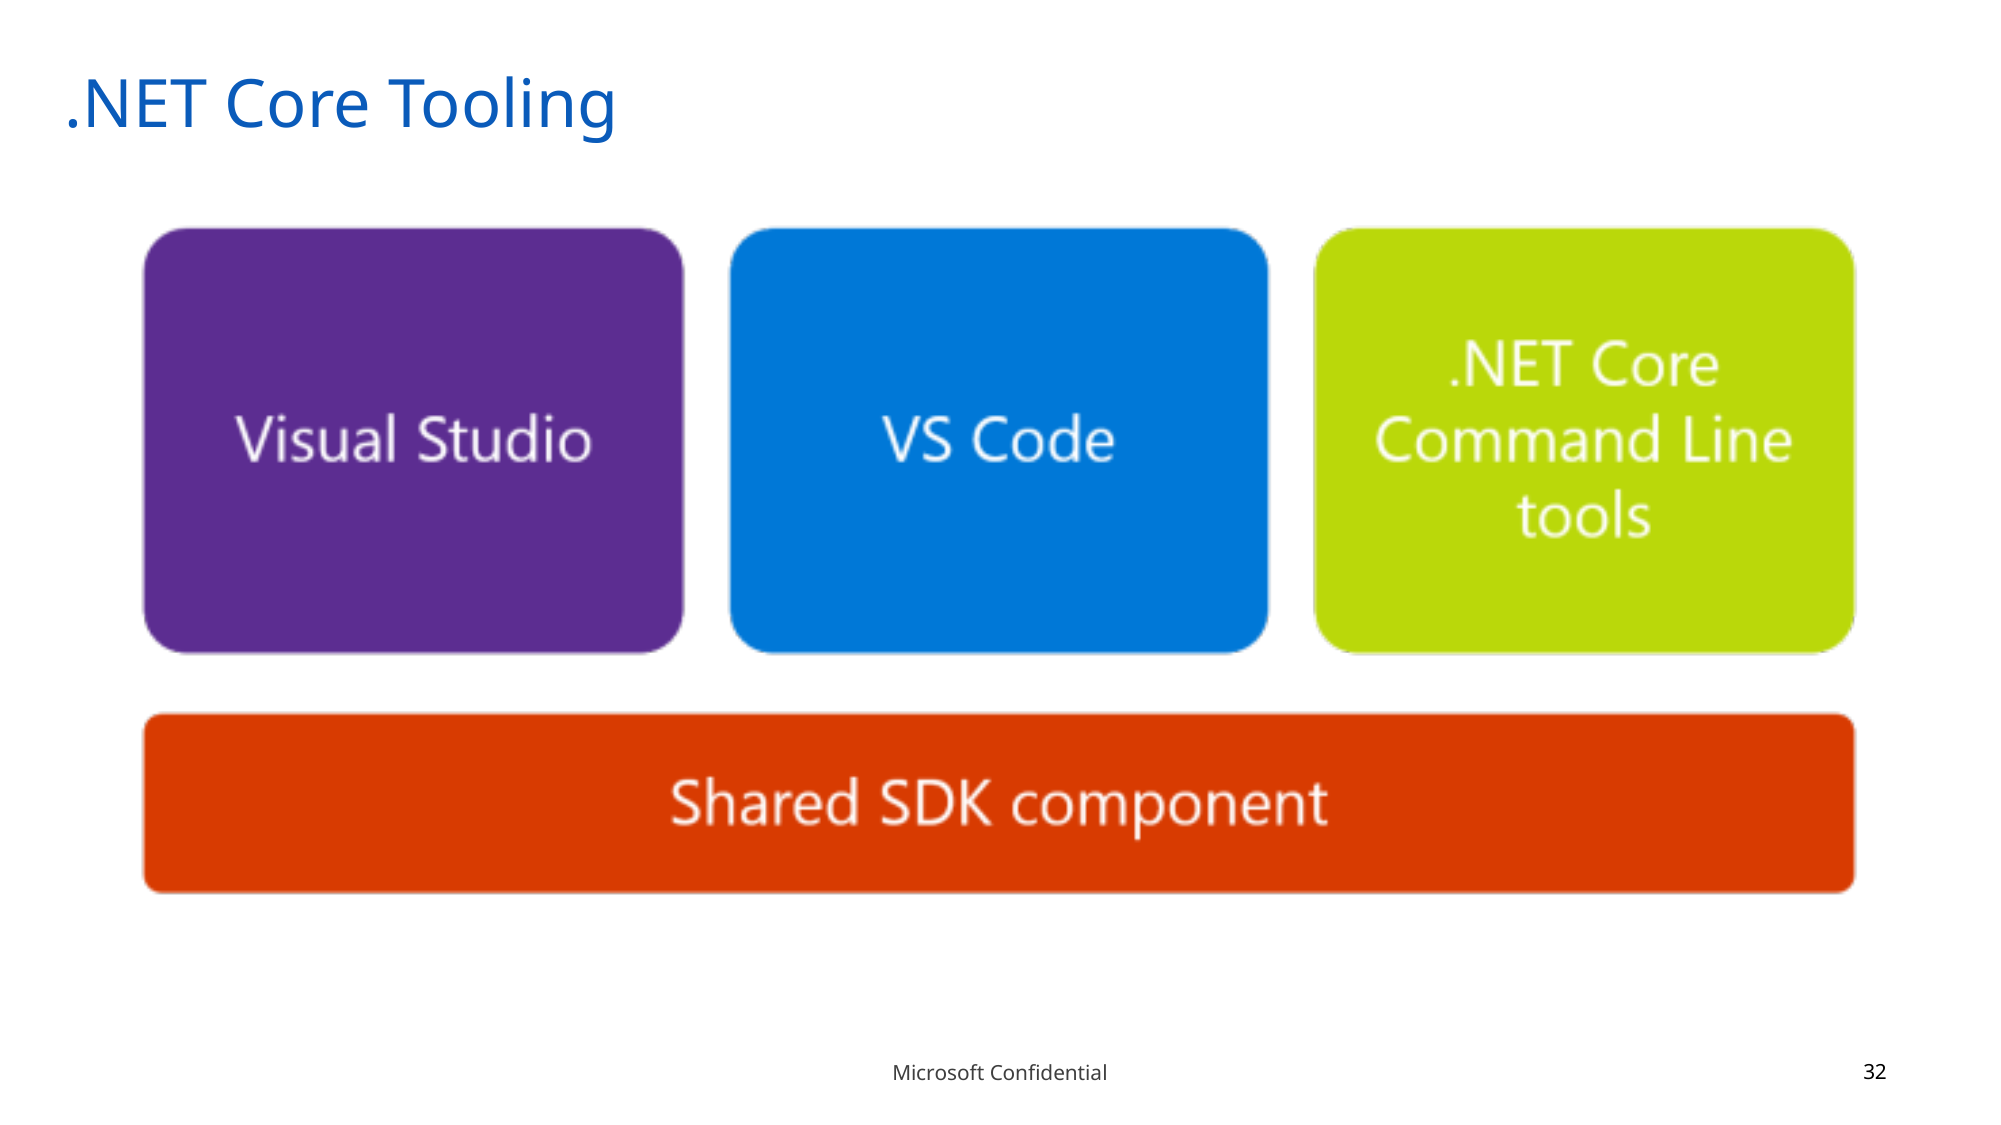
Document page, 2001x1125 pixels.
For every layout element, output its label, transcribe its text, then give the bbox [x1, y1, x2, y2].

slide_number 32 [1451, 1042, 1902, 1103]
title .NET Core Tooling [49, 49, 1899, 162]
picture [132, 224, 1868, 900]
